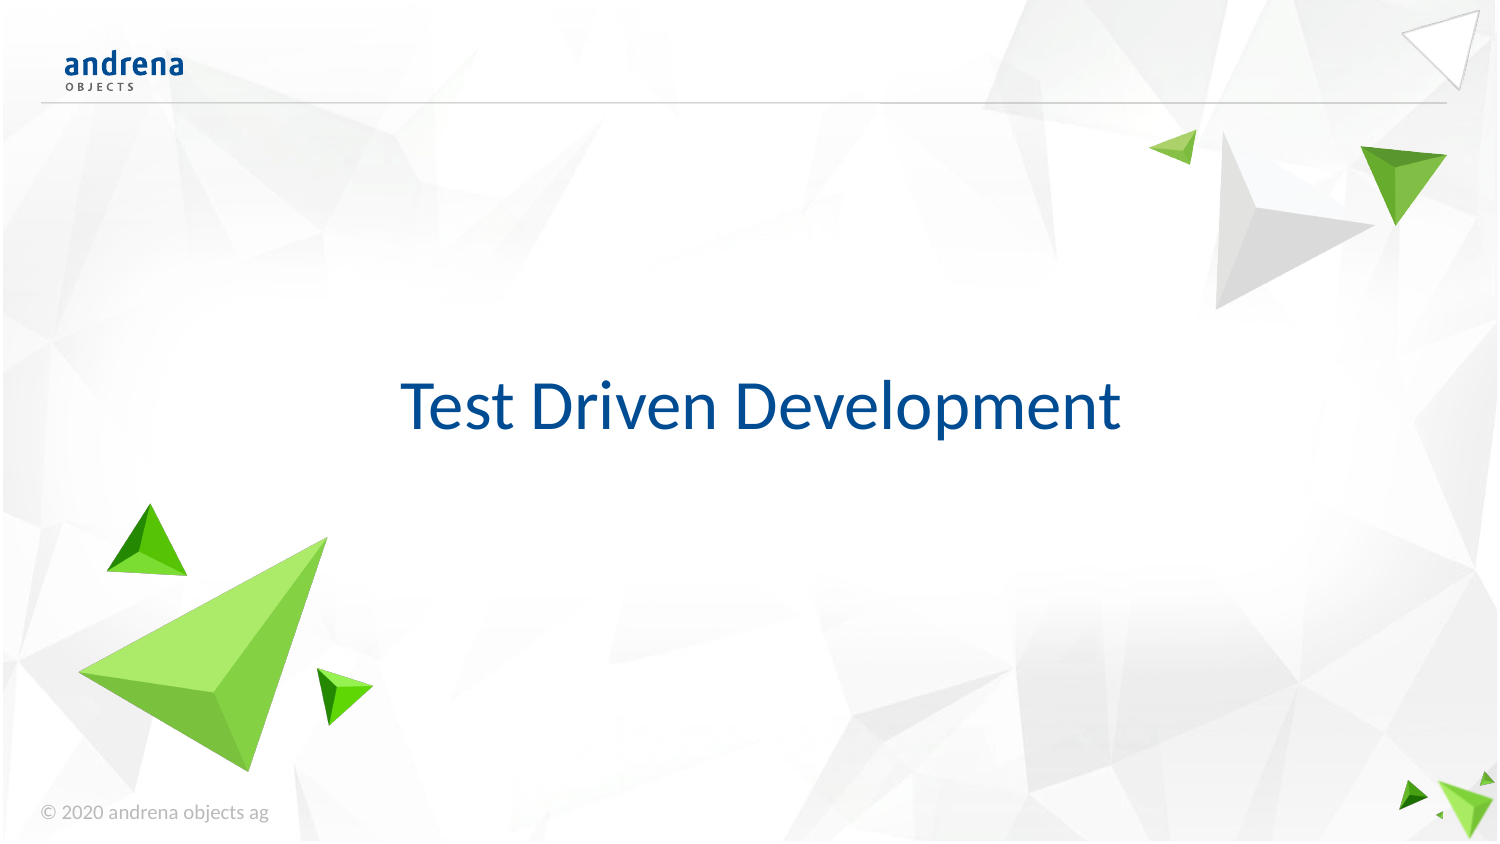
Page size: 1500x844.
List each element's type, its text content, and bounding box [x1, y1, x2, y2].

picture [3, 0, 1497, 841]
text_box [86, 442, 1437, 526]
text_box Test Driven Development [86, 336, 1437, 442]
